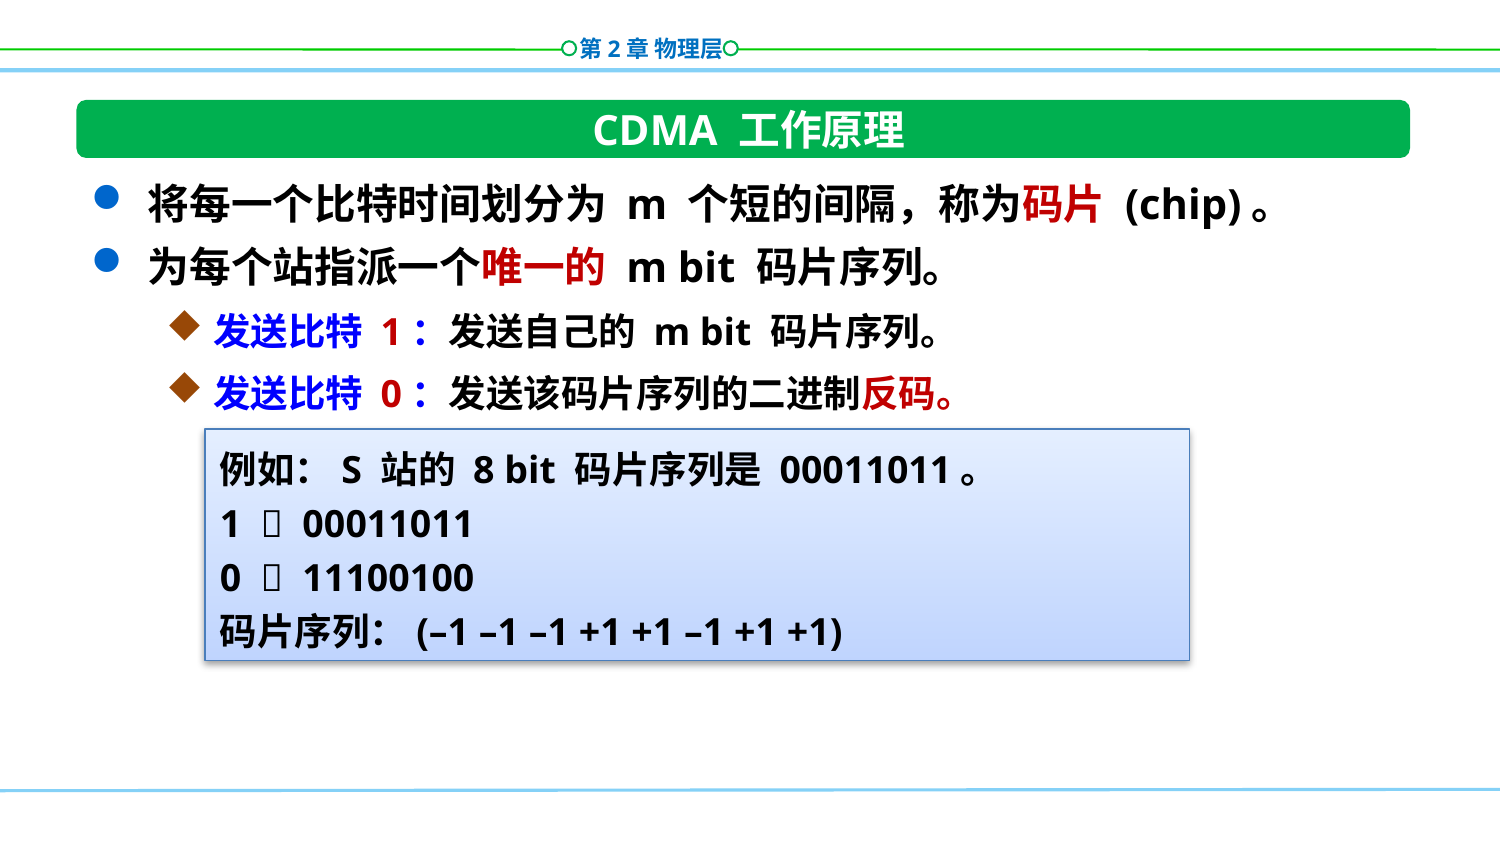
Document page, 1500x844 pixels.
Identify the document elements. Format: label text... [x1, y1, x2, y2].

text_box 例如：S 站的 8 bit 码片序列是 00011011。 1  00011011 0  11100100 码片序列：(–1 –1 –1 +1 +1 –1 +1 +1) [204, 428, 1190, 661]
list CDMA 工作原理 [204, 99, 1293, 158]
list 将每一个比特时间划分为 m 个短的间隔，称为码片 (chip)。 为每个站指派一个唯一的 m bit 码片序列。 发送比特 1：发送自己的 m bit 码片序列。 发送比特 0：发送该码片序列的二进制反码。 [76, 158, 1410, 712]
